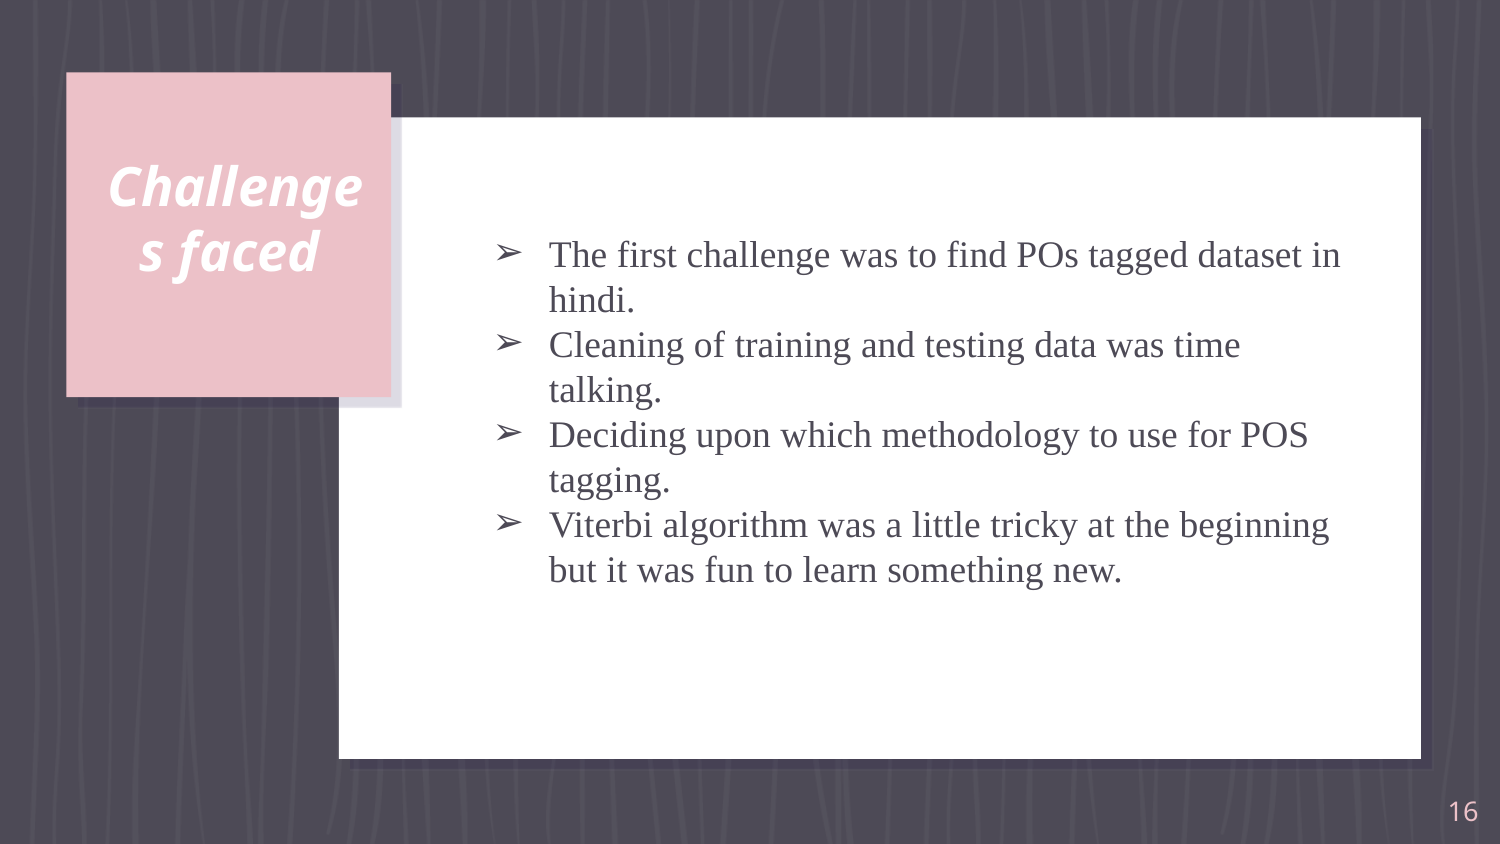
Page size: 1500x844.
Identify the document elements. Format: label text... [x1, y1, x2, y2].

slide_number ‹#› [1403, 779, 1494, 844]
title Challenges faced [86, 137, 385, 279]
list The first challenge was to find POs tagged dataset in hindi. Cleaning of training and testing data was time talking. Deciding upon which methodology to use for POS tagging. Viterbi algorithm was a little tricky at the beginning but it was fun to learn something new. [459, 157, 1362, 689]
